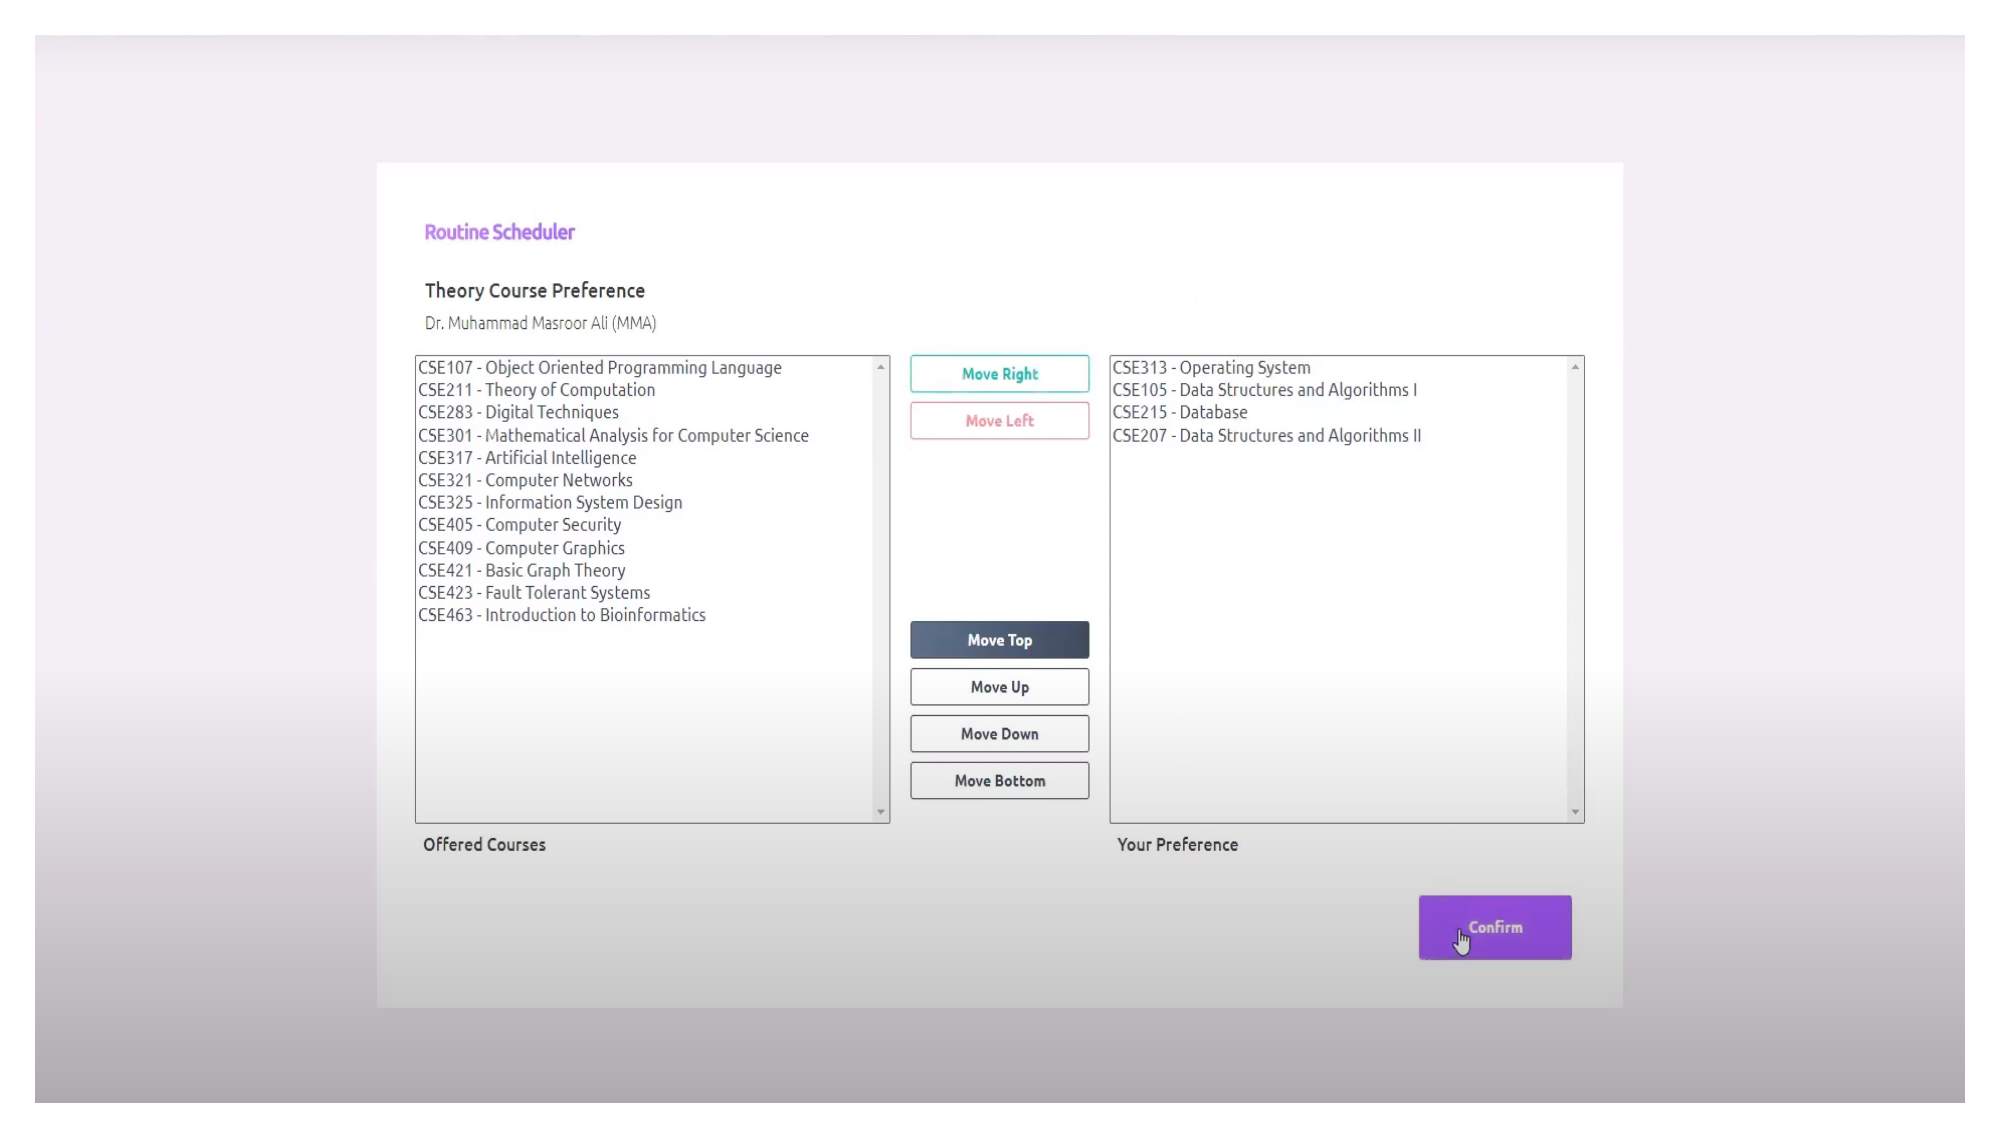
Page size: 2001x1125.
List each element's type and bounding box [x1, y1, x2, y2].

list [35, 35, 1965, 1103]
